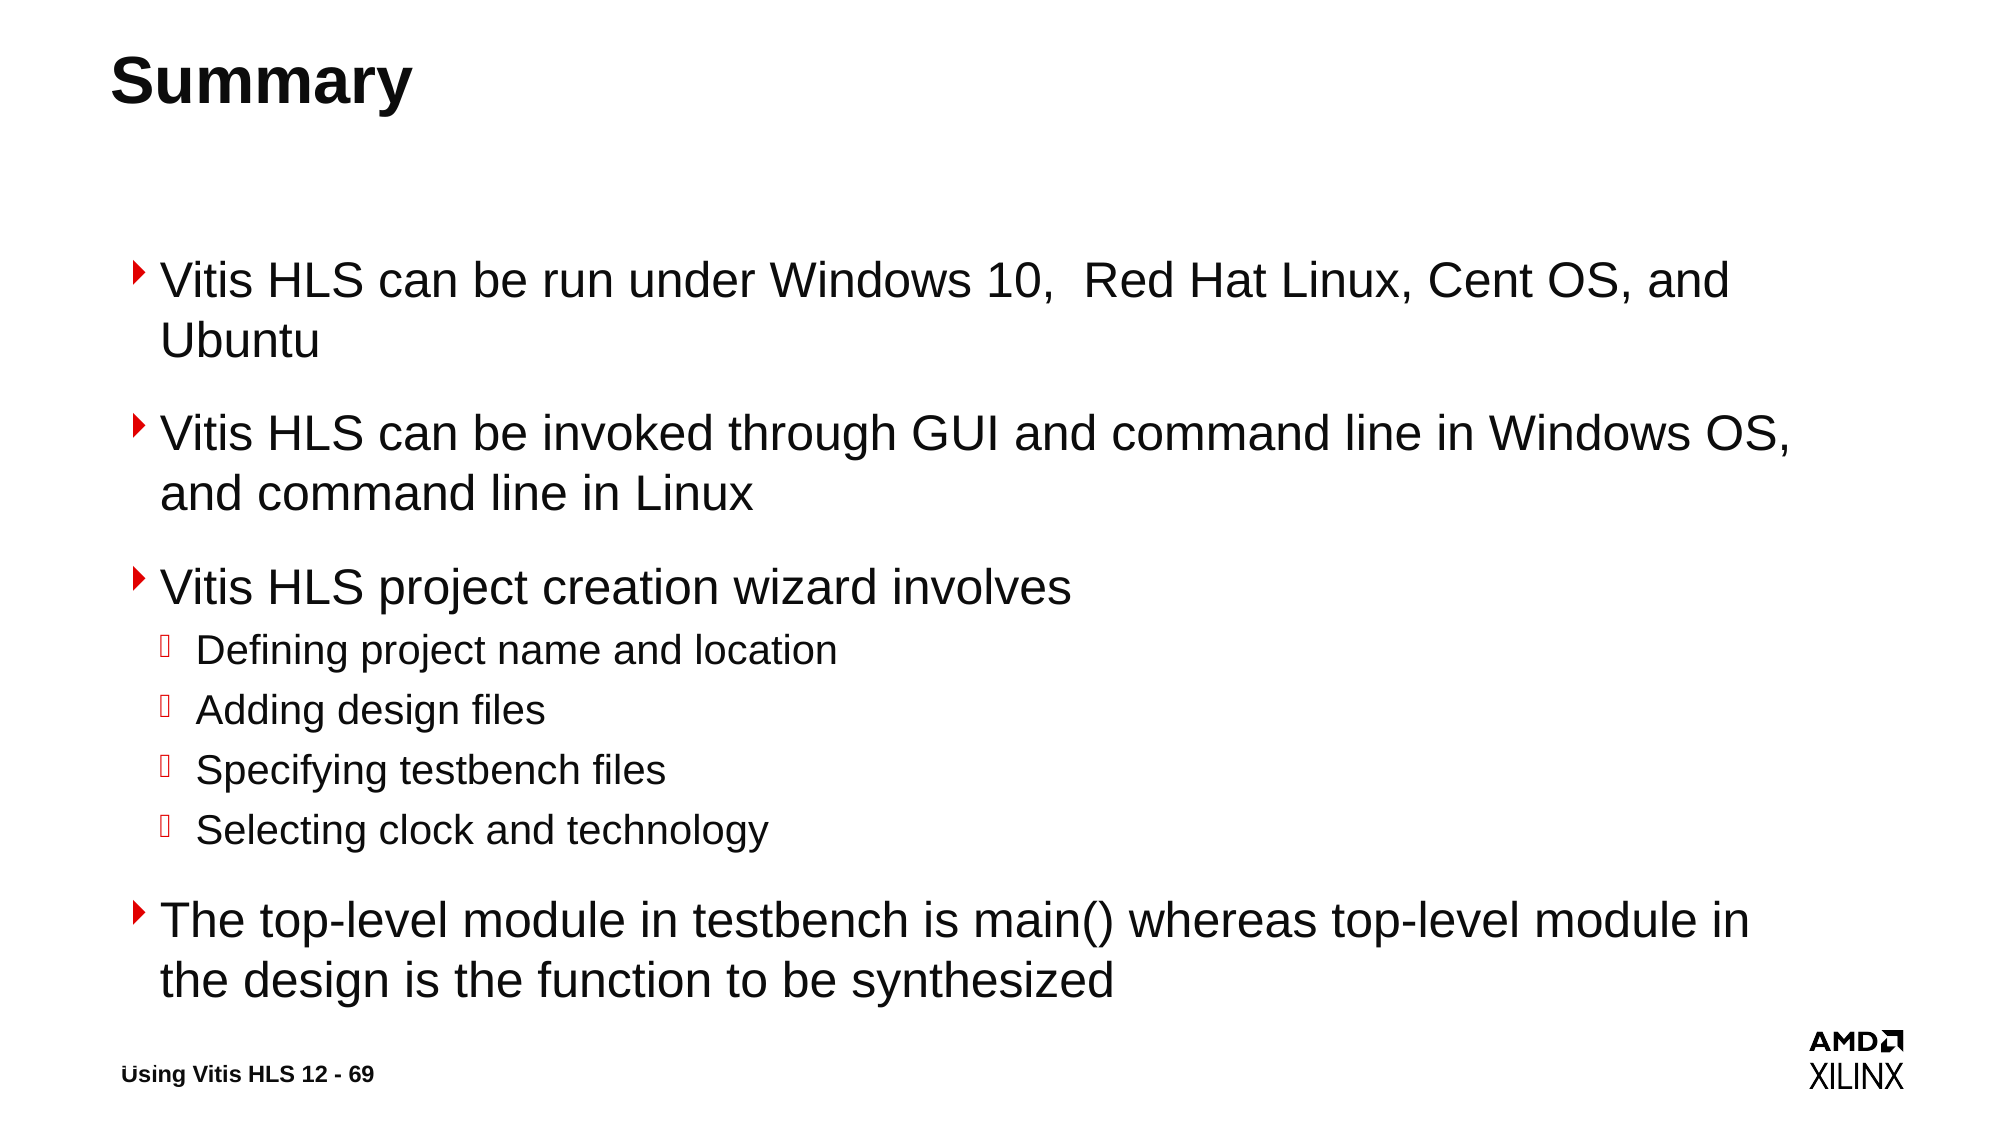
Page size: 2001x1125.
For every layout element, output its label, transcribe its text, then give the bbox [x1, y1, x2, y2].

text_box 12- 69 [100, 1041, 284, 1082]
slide_number Using Vitis HLS 12 - 69 [106, 1042, 485, 1103]
picture [1809, 1030, 1904, 1089]
list Vitis HLS can be run under Windows 10, Red Hat Linux, Cent OS, and Ubuntu Vitis HLS can be invoked through GUI and command line in Windows OS, and command line in Linux Vitis HLS project creation wizard involves Defining project name and location Adding design files Specifying testbench files Selecting clock and technology The top-level module in testbench is main() whereas top-level module in the design is the function to be synthesized [106, 239, 1832, 1021]
title Summary [95, 38, 1905, 199]
